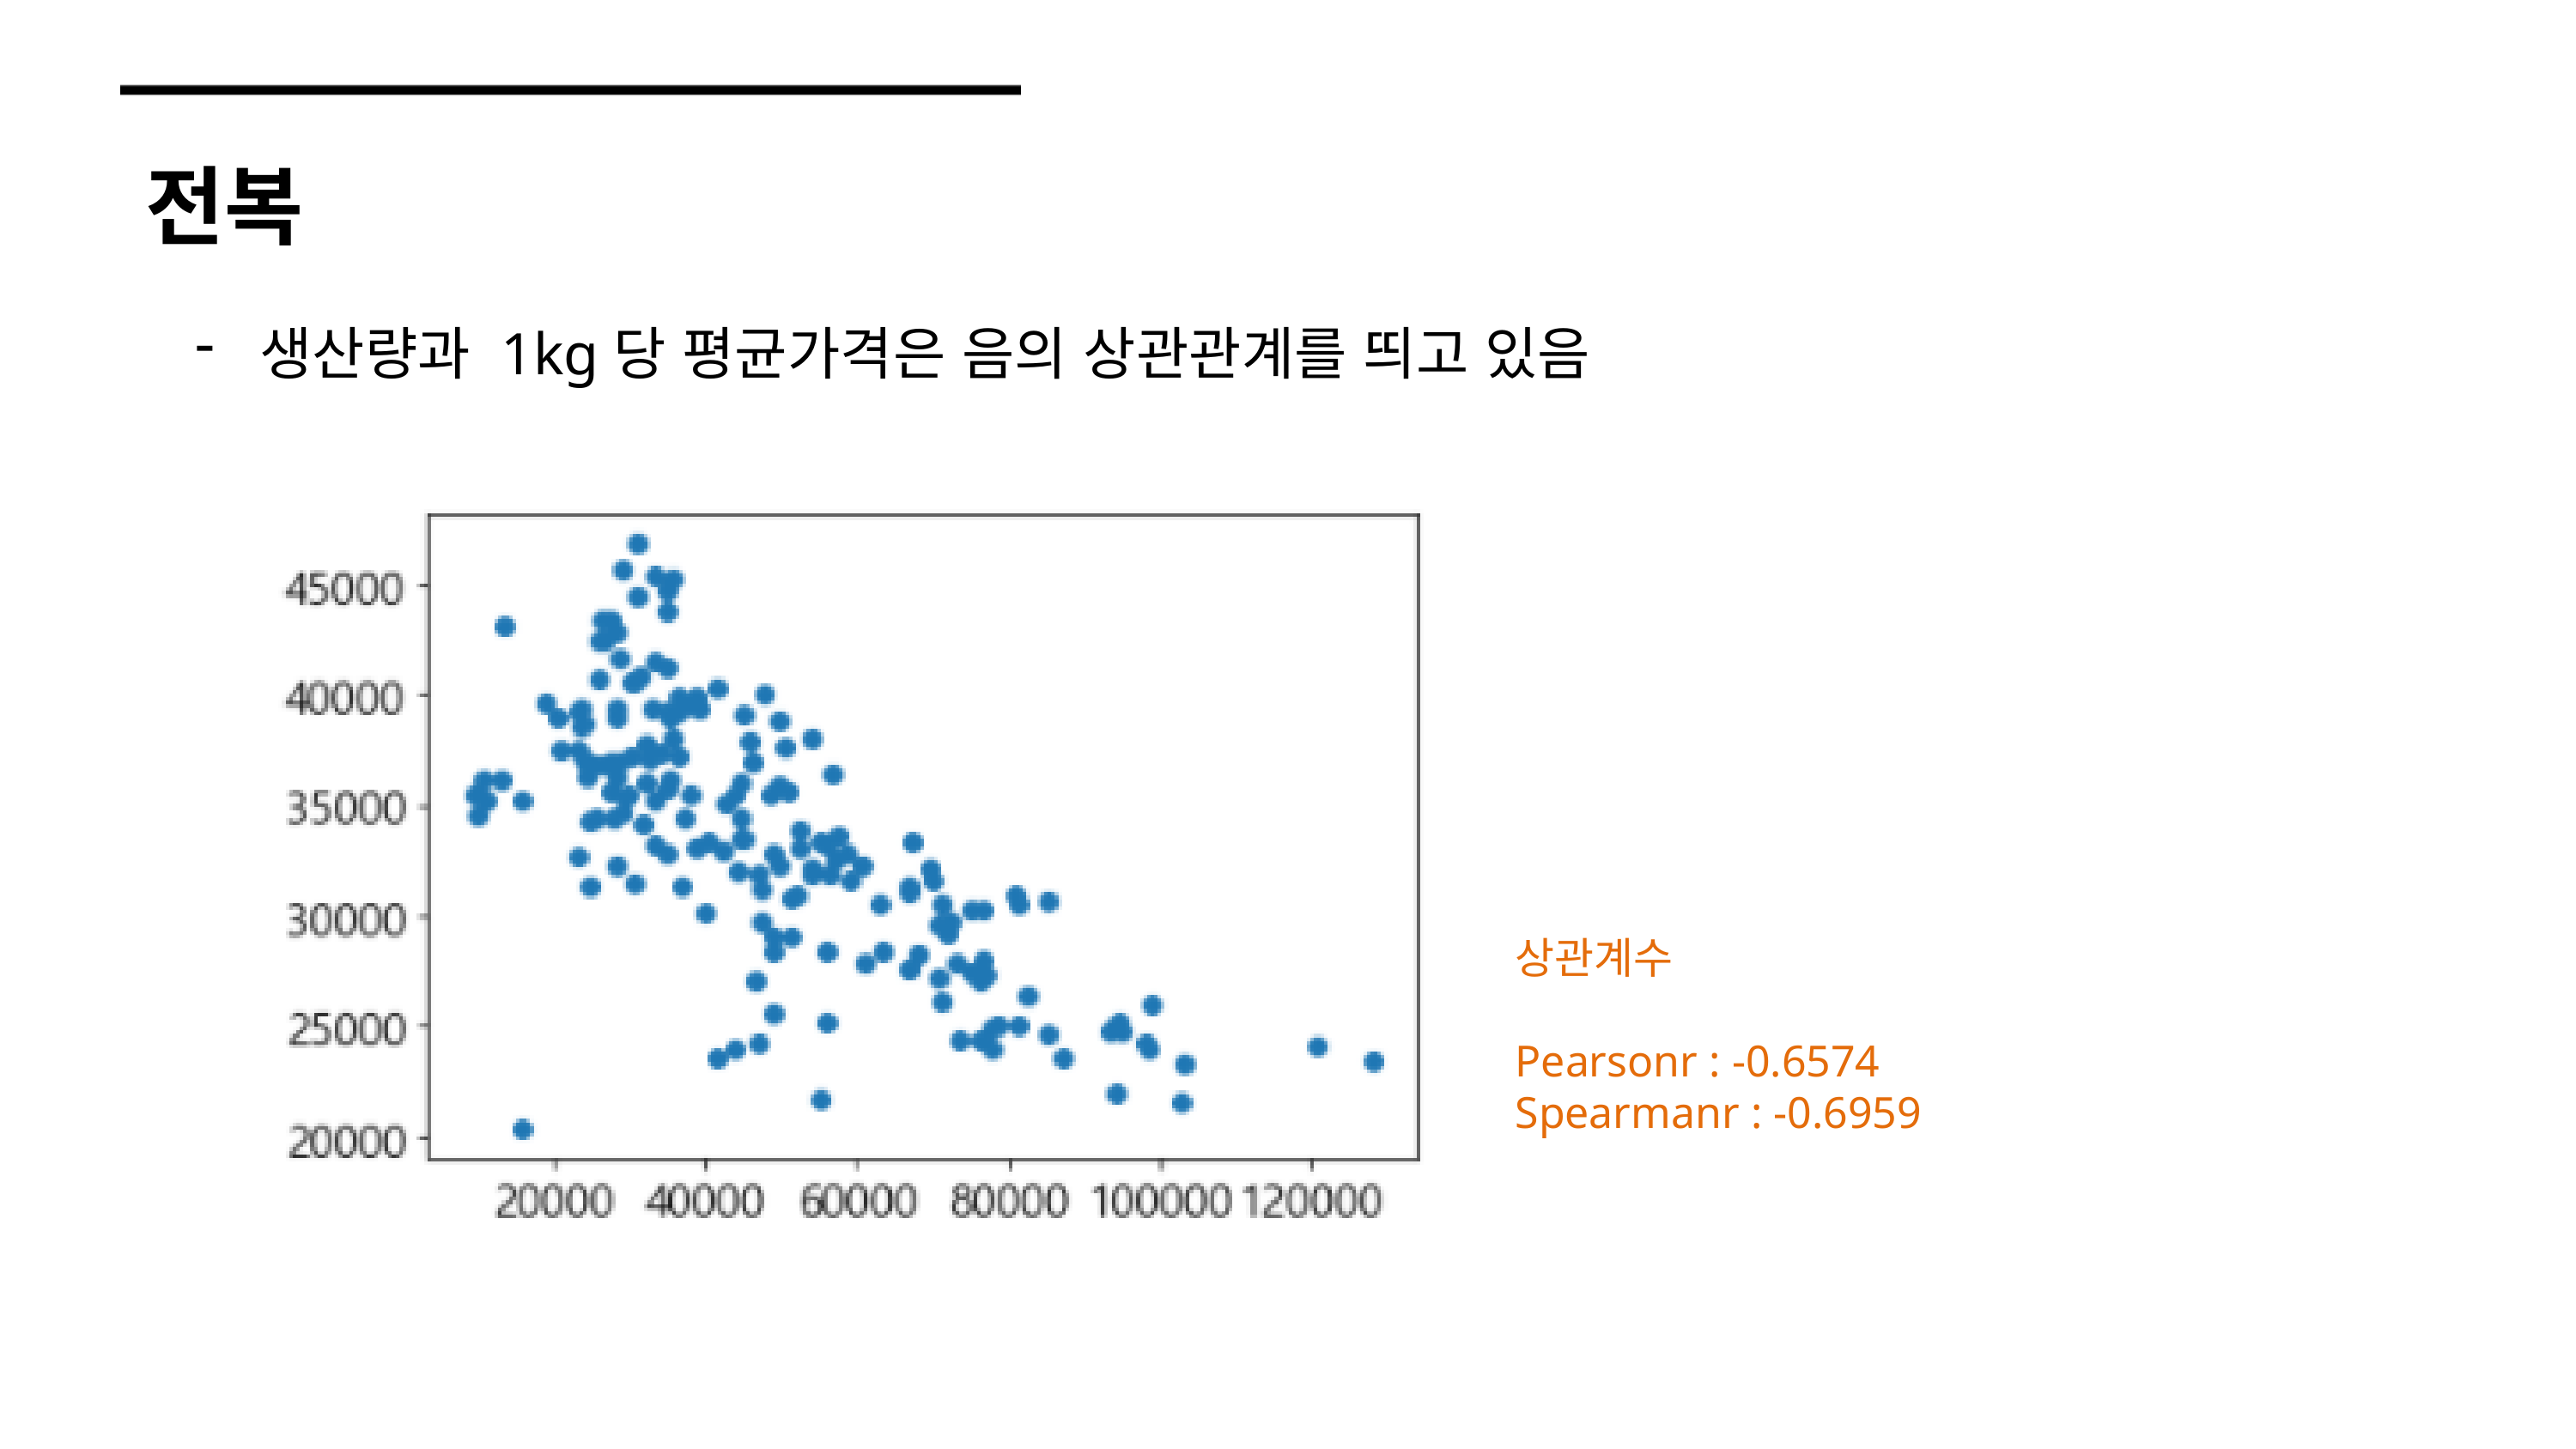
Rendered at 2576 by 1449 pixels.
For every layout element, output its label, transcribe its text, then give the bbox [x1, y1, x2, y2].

text_box 상관계수 Pearsonr : -0.6574 Spearmanr : -0.6959 [1525, 924, 2576, 1143]
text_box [120, 71, 1022, 109]
text_box 전복 [132, 166, 483, 242]
text_box 생산량과 1kg당 평균가격은 음의 상관관계를 띄고 있음 [182, 258, 2099, 446]
picture [257, 484, 1523, 1287]
